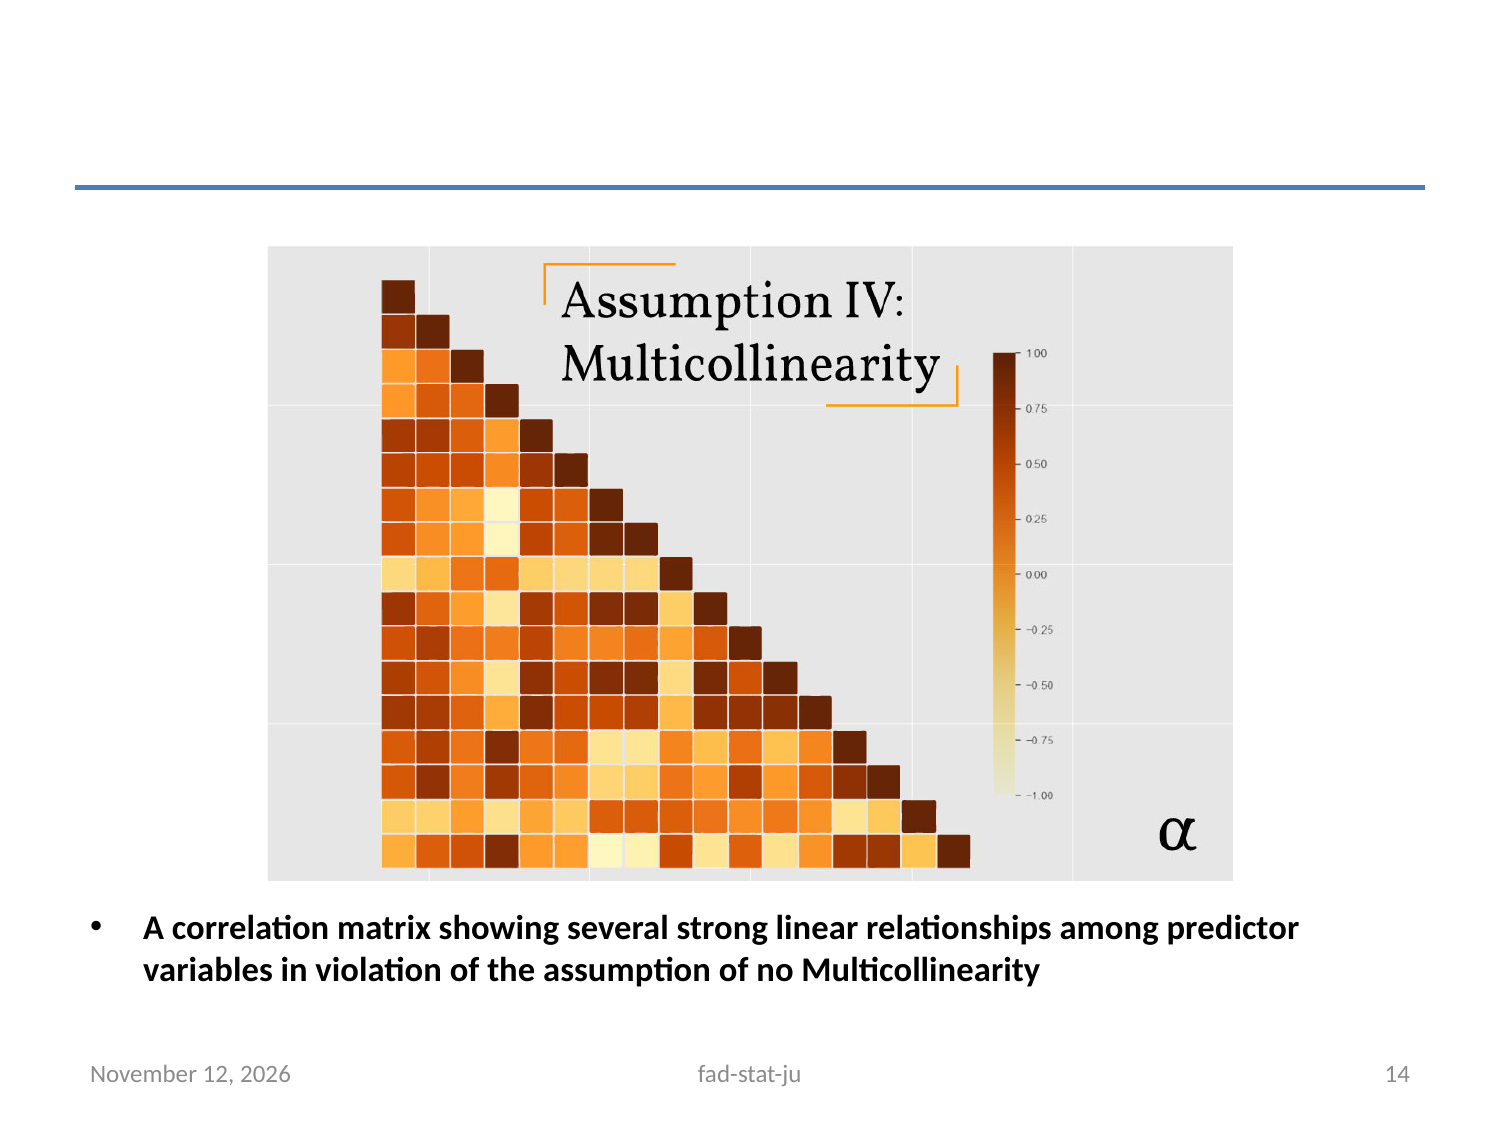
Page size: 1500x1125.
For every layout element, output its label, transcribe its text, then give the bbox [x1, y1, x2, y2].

footer fad-stat-ju [512, 1042, 988, 1103]
slide_number 14 [1074, 1042, 1425, 1103]
picture [267, 245, 1233, 881]
list A correlation matrix showing several strong linear relationships among predictor variables in violation of the assumption of no Multicollinearity [75, 262, 1425, 1005]
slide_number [75, 1042, 425, 1103]
